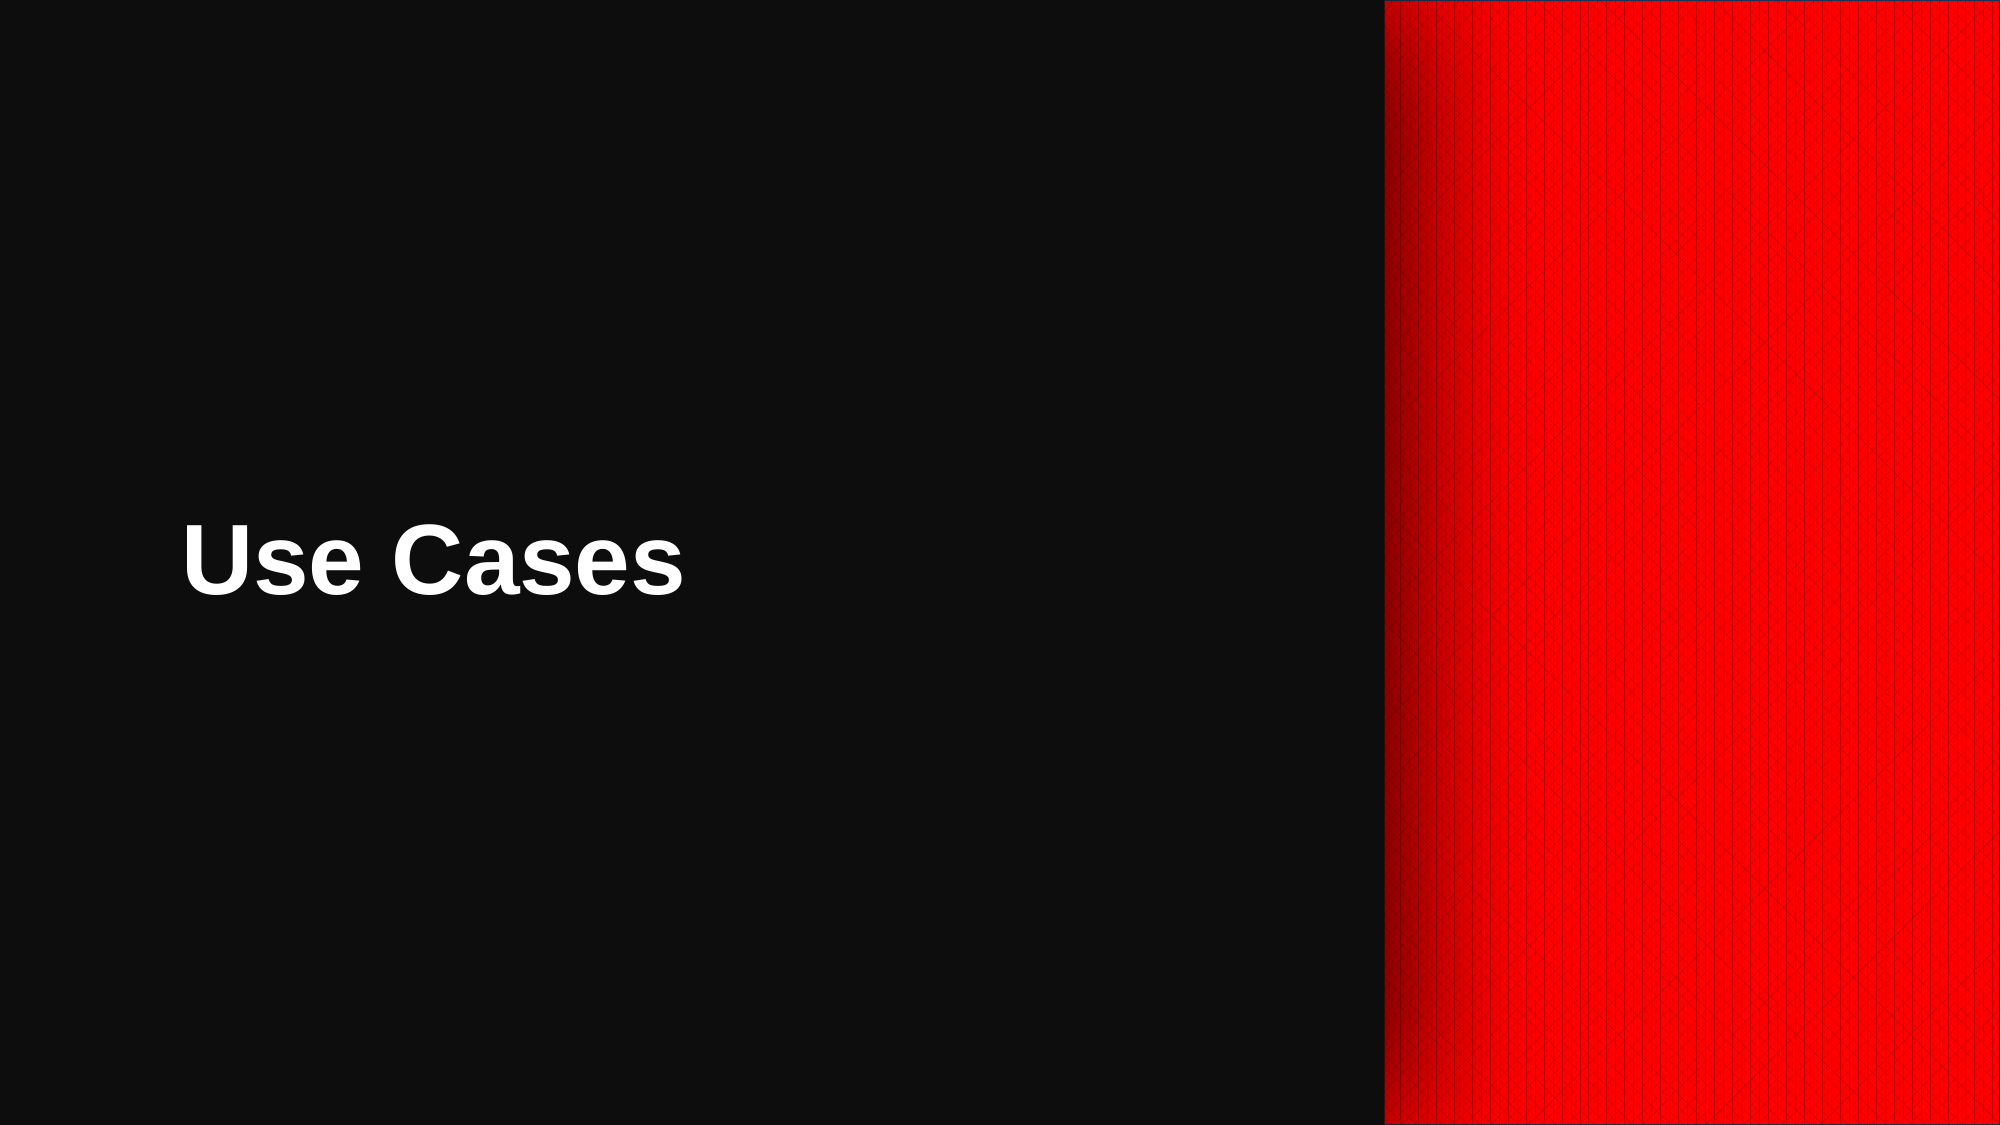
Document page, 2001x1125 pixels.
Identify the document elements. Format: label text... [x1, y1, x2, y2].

text_box Use Cases [166, 366, 1667, 759]
